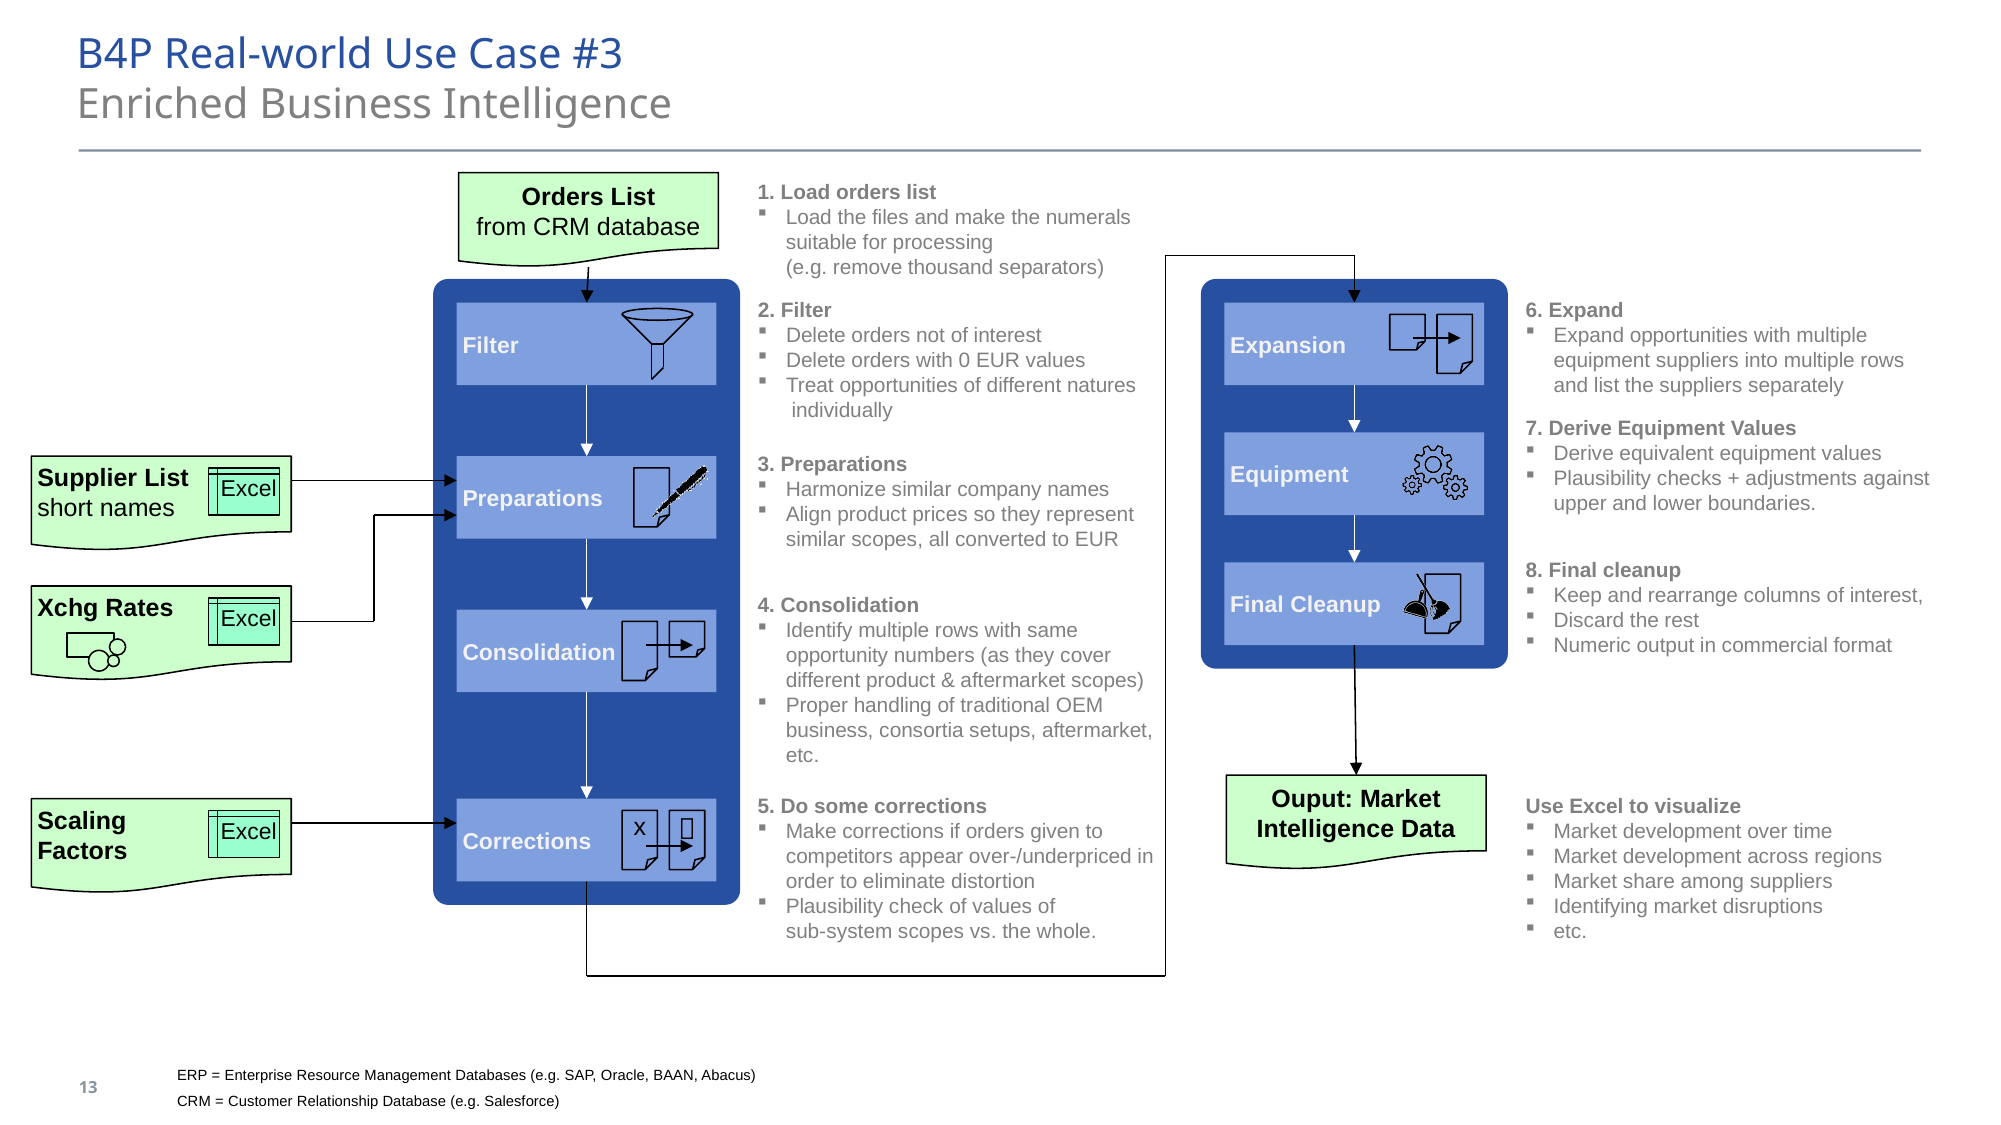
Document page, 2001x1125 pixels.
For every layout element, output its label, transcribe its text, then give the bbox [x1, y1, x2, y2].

text_box [431, 487, 455, 514]
text_box [619, 619, 660, 683]
text_box [105, 652, 122, 669]
text_box Excel [207, 808, 282, 860]
text_box Consolidation [455, 608, 719, 694]
text_box [1355, 276, 1511, 671]
text_box 1. Load orders list Load the files and make the numerals suitable for processing (e.g. remove thousand separators) [750, 170, 1167, 281]
text_box Use Excel to visualize Market development over time Market development across regions Market share among suppliers Identifying market disruptions etc. [1518, 785, 1982, 895]
text_box [431, 830, 586, 907]
text_box [1198, 276, 1353, 671]
text_box [107, 636, 128, 657]
title B4P Real-world Use Case #3 Enriched Business Intelligence [76, 19, 1920, 138]
text_box Final Cleanup [1222, 560, 1486, 647]
text_box 8. Final cleanup Keep and rearrange columns of interest, Discard the rest Numeric output in commercial format [1518, 548, 1982, 659]
text_box 7. Derive Equipment Values Derive equivalent equipment values Plausibility checks + adjustments against upper and lower boundaries. [1518, 407, 1982, 517]
text_box 5. Do some corrections Make corrections if orders given to competitors appear over-/underpriced in order to eliminate distortion Plausibility check of values of sub-system scopes vs. the whole. [750, 785, 1161, 895]
text_box Supplier List short names [29, 453, 294, 552]
text_box Corrections [455, 797, 719, 883]
text_box Excel [207, 596, 282, 647]
text_box Ouput: Market Intelligence Data [1224, 772, 1489, 871]
text_box [667, 619, 707, 659]
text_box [621, 308, 694, 380]
text_box Preparations [455, 454, 636, 541]
text_box [1434, 312, 1475, 376]
picture [1401, 572, 1451, 622]
text_box  [667, 808, 707, 872]
text_box 2. Filter Delete orders not of interest Delete orders with 0 EUR values Treat opportunities of different natures individually [750, 289, 1161, 399]
picture [623, 435, 735, 548]
text_box [431, 276, 586, 479]
picture [1401, 444, 1470, 502]
text_box Excel [207, 466, 282, 517]
text_box 4. Consolidation Identify multiple rows with same opportunity numbers (as they cover different product & aftermarket scopes) Proper handling of traditional OEM business, consortia setups, aftermarket, etc. [750, 584, 1161, 694]
text_box [1423, 572, 1463, 636]
text_box Orders List from CRM database [456, 170, 721, 268]
text_box [86, 648, 109, 674]
text_box Filter [455, 300, 719, 387]
list ERP = Enterprise Resource Management Databases (e.g. SAP, Oracle, BAAN, Abacus) CRM = Customer Relationship Database (e.g. Salesforce) [165, 1058, 1504, 1118]
text_box Scaling Factors [29, 796, 294, 895]
text_box [1387, 312, 1428, 352]
text_box Xchg Rates [29, 583, 294, 682]
text_box x [619, 808, 660, 872]
text_box 6. Expand Expand opportunities with multiple equipment suppliers into multiple rows and list the suppliers separately [1518, 289, 1982, 399]
text_box [65, 631, 116, 659]
text_box Expansion [1222, 300, 1486, 387]
text_box [588, 276, 743, 907]
text_box Equipment [1222, 430, 1486, 517]
text_box 3. Preparations Harmonize similar company names Align product prices so they represent similar scopes, all converted to EUR [750, 442, 1161, 553]
text_box [431, 522, 586, 822]
